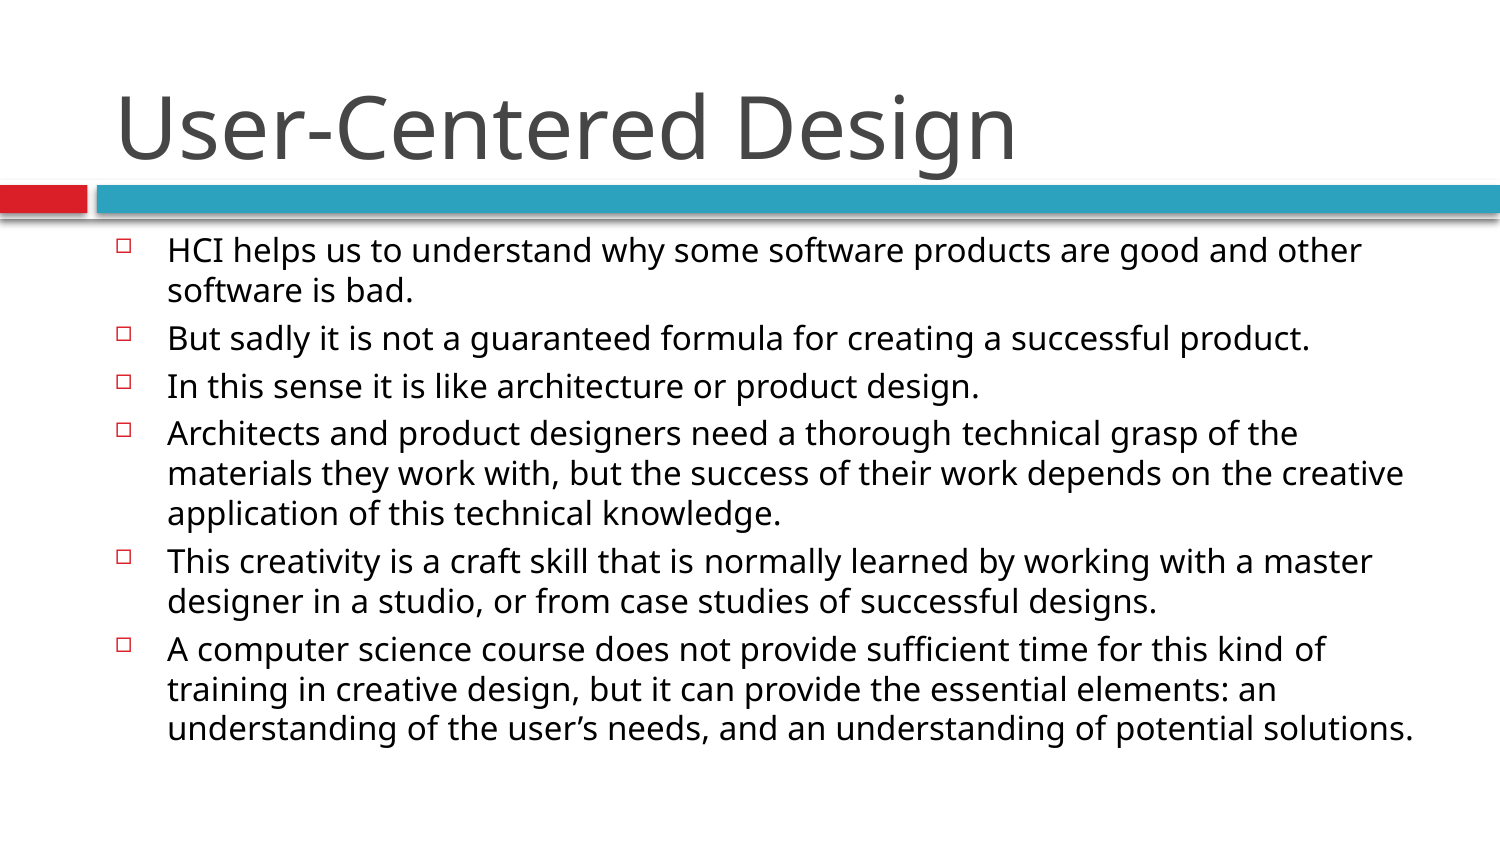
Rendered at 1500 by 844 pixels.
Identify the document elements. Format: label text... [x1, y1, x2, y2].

title User-Centered Design [99, 19, 1438, 185]
list HCI helps us to understand why some software products are good and other software is bad. But sadly it is not a guaranteed formula for creating a successful product. In this sense it is like architecture or product design. Architects and product designers need a thorough technical grasp of the materials they work with, but the success of their work depends on the creative application of this technical knowledge. This creativity is a craft skill that is normally learned by working with a master designer in a studio, or from case studies of successful designs. A computer science course does not provide sufficient time for this kind of training in creative design, but it can provide the essential elements: an understanding of the user’s needs, and an understanding of potential solutions. [99, 221, 1438, 760]
